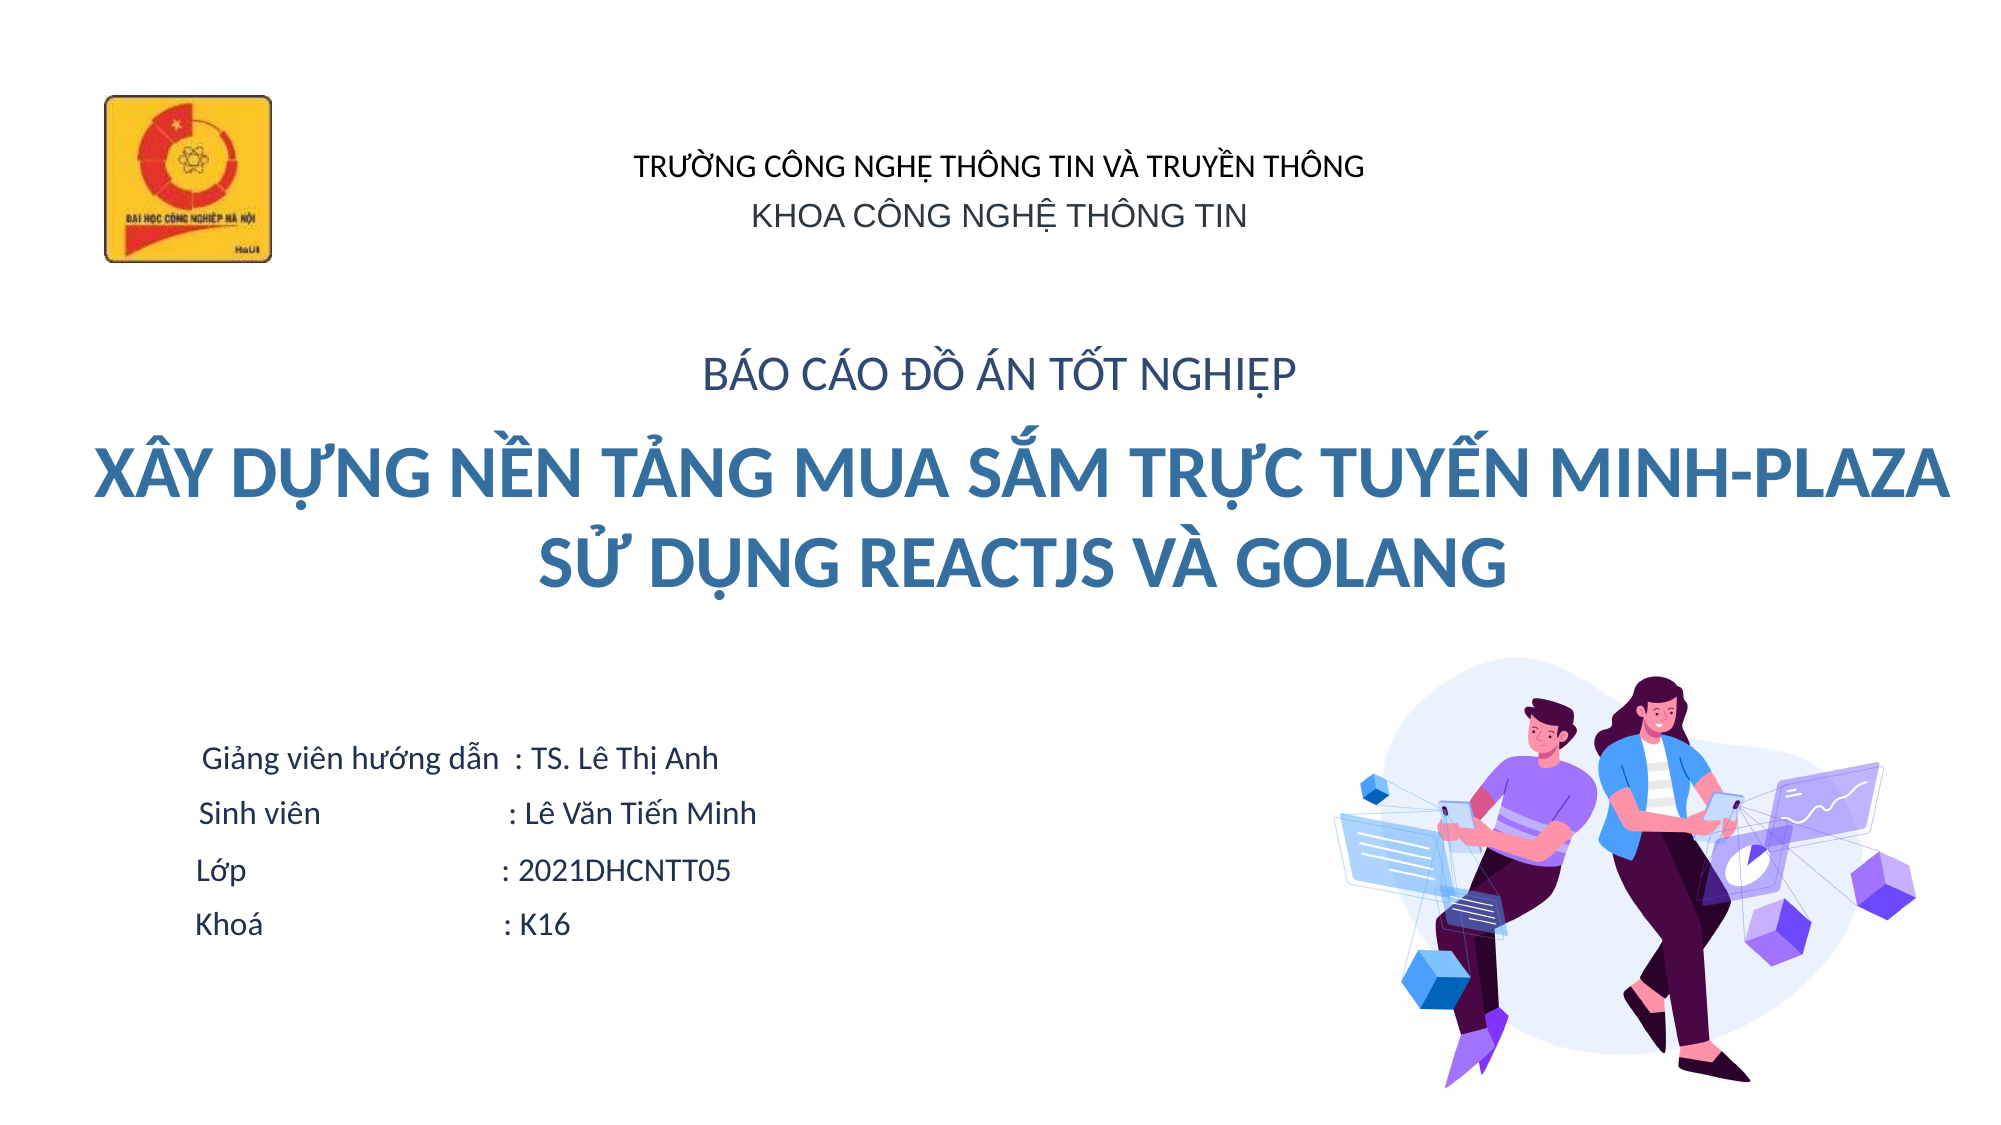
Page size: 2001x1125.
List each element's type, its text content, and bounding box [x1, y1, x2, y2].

text_box BÁO CÁO ĐỒ ÁN TỐT NGHIỆP [687, 332, 1313, 408]
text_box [177, 728, 781, 951]
text_box XÂY DỰNG NỀN TẢNG MUA SẮM TRỰC TUYẾN MINH-PLAZA SỬ DỤNG REACTJS VÀ GOLANG [79, 414, 1969, 610]
text_box KHOA CÔNG NGHỆ THÔNG TIN [736, 186, 1264, 242]
text_box TRƯỜNG CÔNG NGHỆ THÔNG TIN VÀ TRUYỀN THÔNG [618, 137, 1382, 192]
picture [104, 95, 272, 263]
picture [1302, 562, 1955, 1125]
